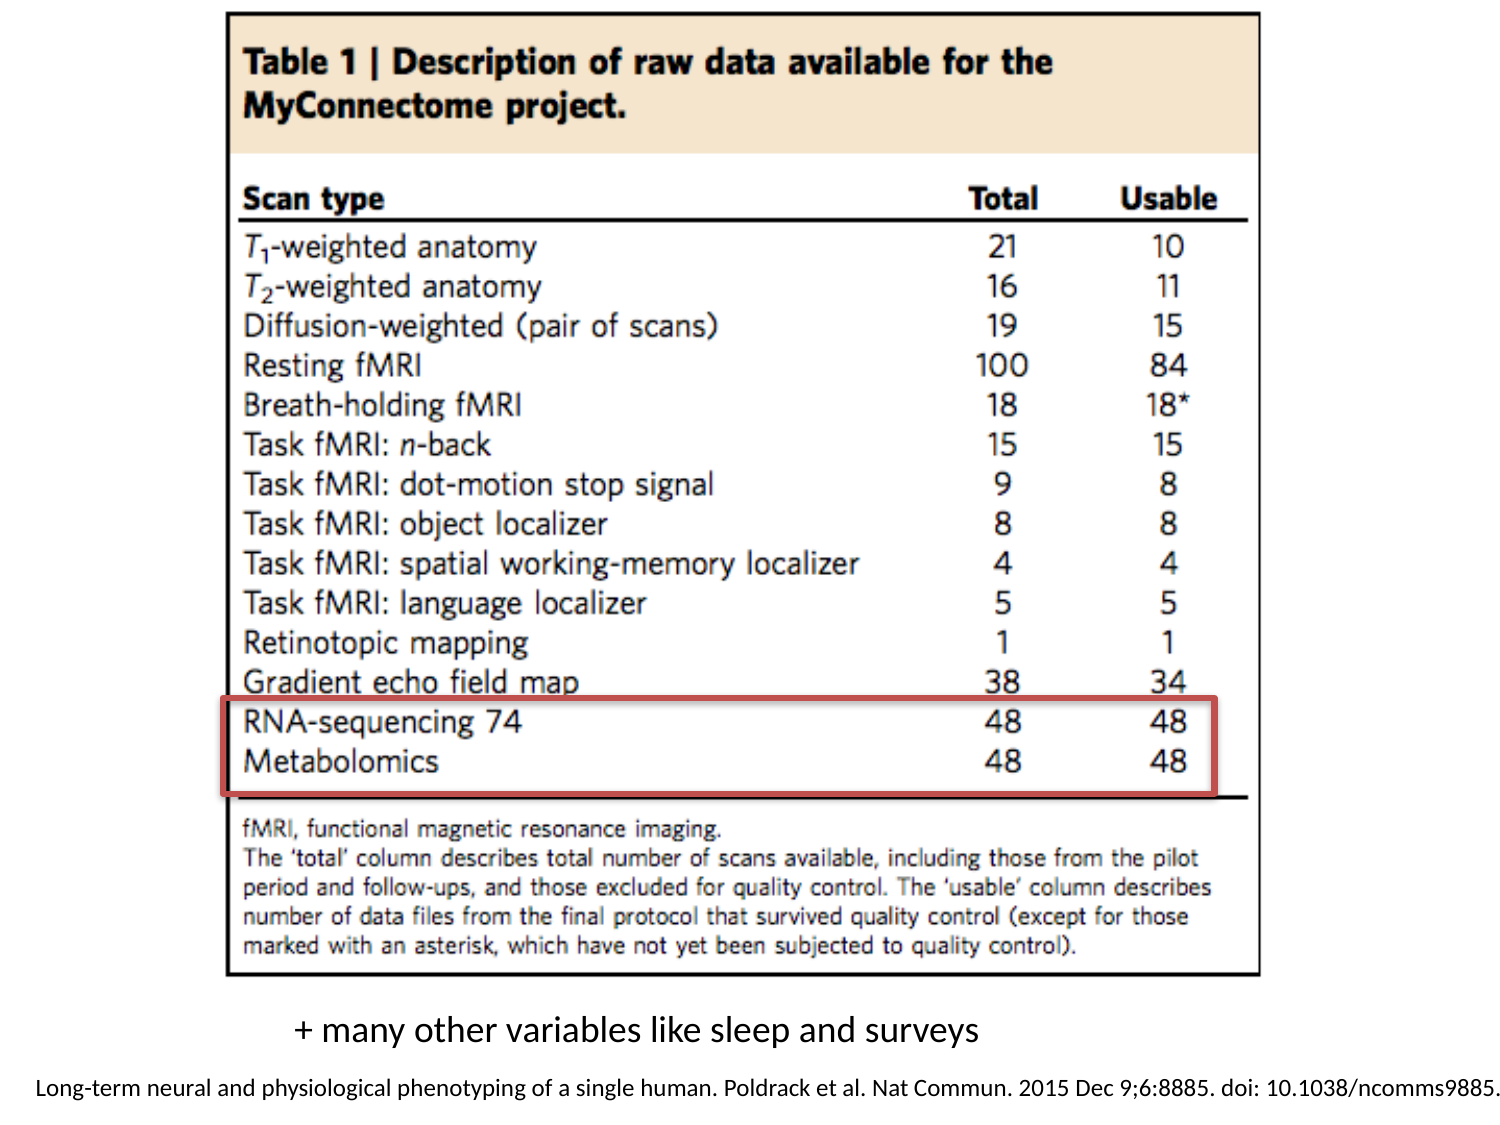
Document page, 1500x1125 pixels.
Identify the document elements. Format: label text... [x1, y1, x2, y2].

text_box Long-term neural and physiological phenotyping of a single human. Poldrack et al. Nat Commun. 2015 Dec 9;6:8885. doi: 10.1038/ncomms9885. [20, 1064, 1500, 1110]
text_box + many other variables like sleep and surveys [279, 1006, 996, 1058]
picture [218, 5, 1282, 999]
